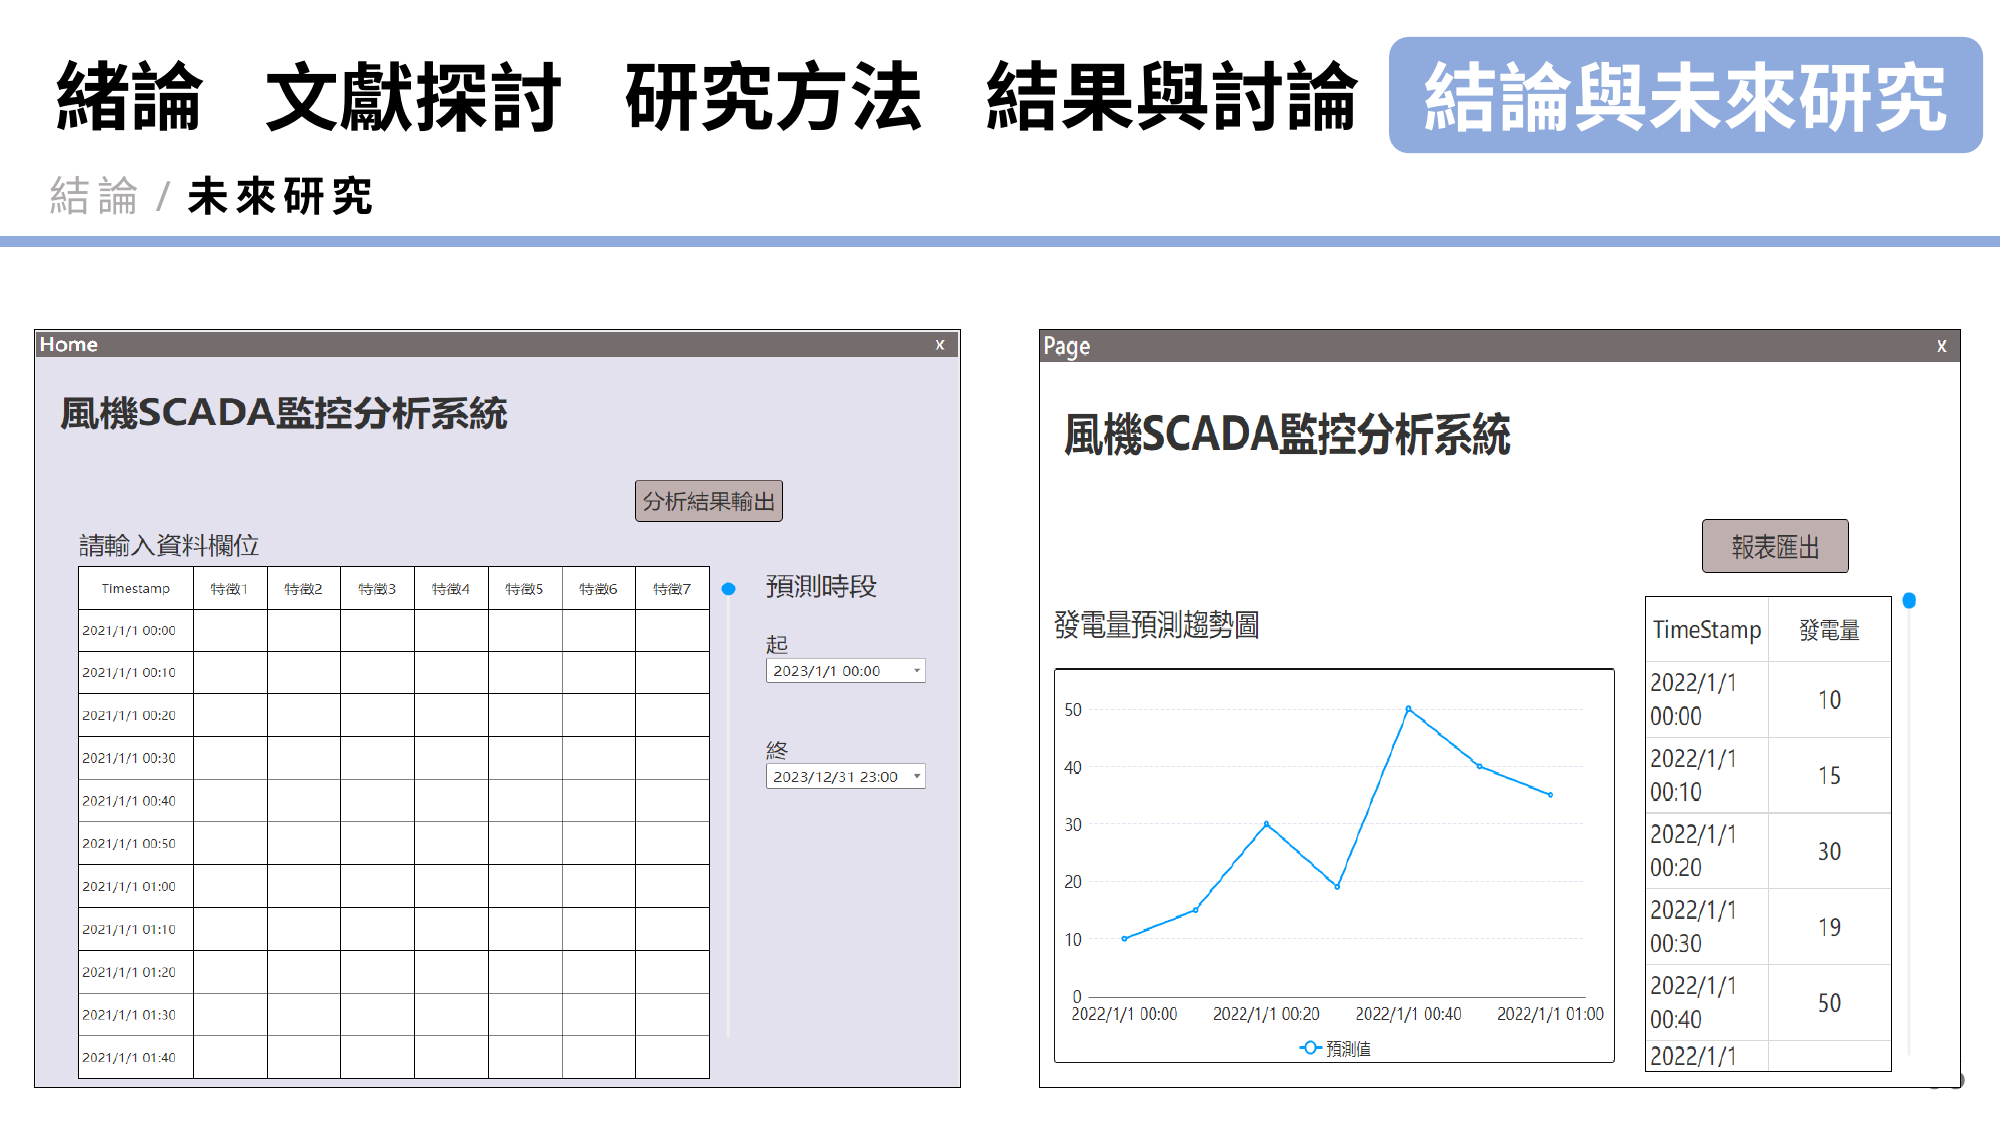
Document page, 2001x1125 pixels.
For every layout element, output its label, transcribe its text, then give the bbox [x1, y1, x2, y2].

text_box 結論/未來研究 [34, 162, 1982, 228]
picture [1039, 329, 1961, 1088]
slide_number 66 [1531, 1042, 1982, 1103]
text_box 文獻探討 [234, 37, 596, 155]
text_box 緒論 [27, 36, 233, 153]
text_box 研究方法 [596, 36, 954, 153]
picture [34, 329, 961, 1088]
text_box 結果與討論 [956, 36, 1389, 153]
text_box 結論與未來研究 [1389, 36, 1984, 154]
text_box [1919, 1038, 1989, 1104]
